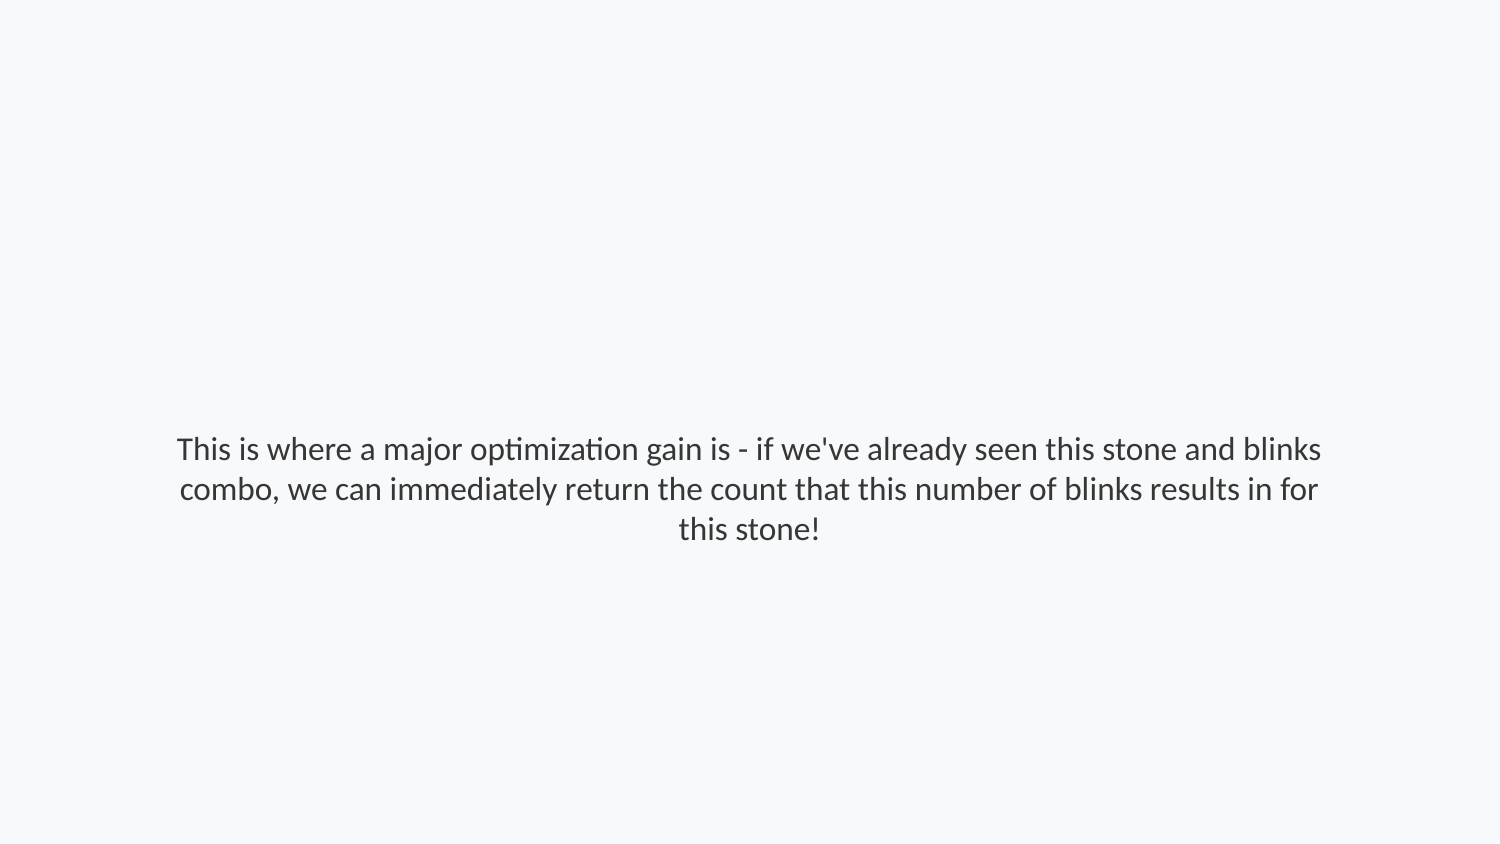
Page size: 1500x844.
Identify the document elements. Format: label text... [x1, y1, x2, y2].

text_box This is where a major optimization gain is - if we've already seen this stone and blinks combo, we can immediately return the count that this number of blinks results in for this stone! [149, 299, 1350, 675]
